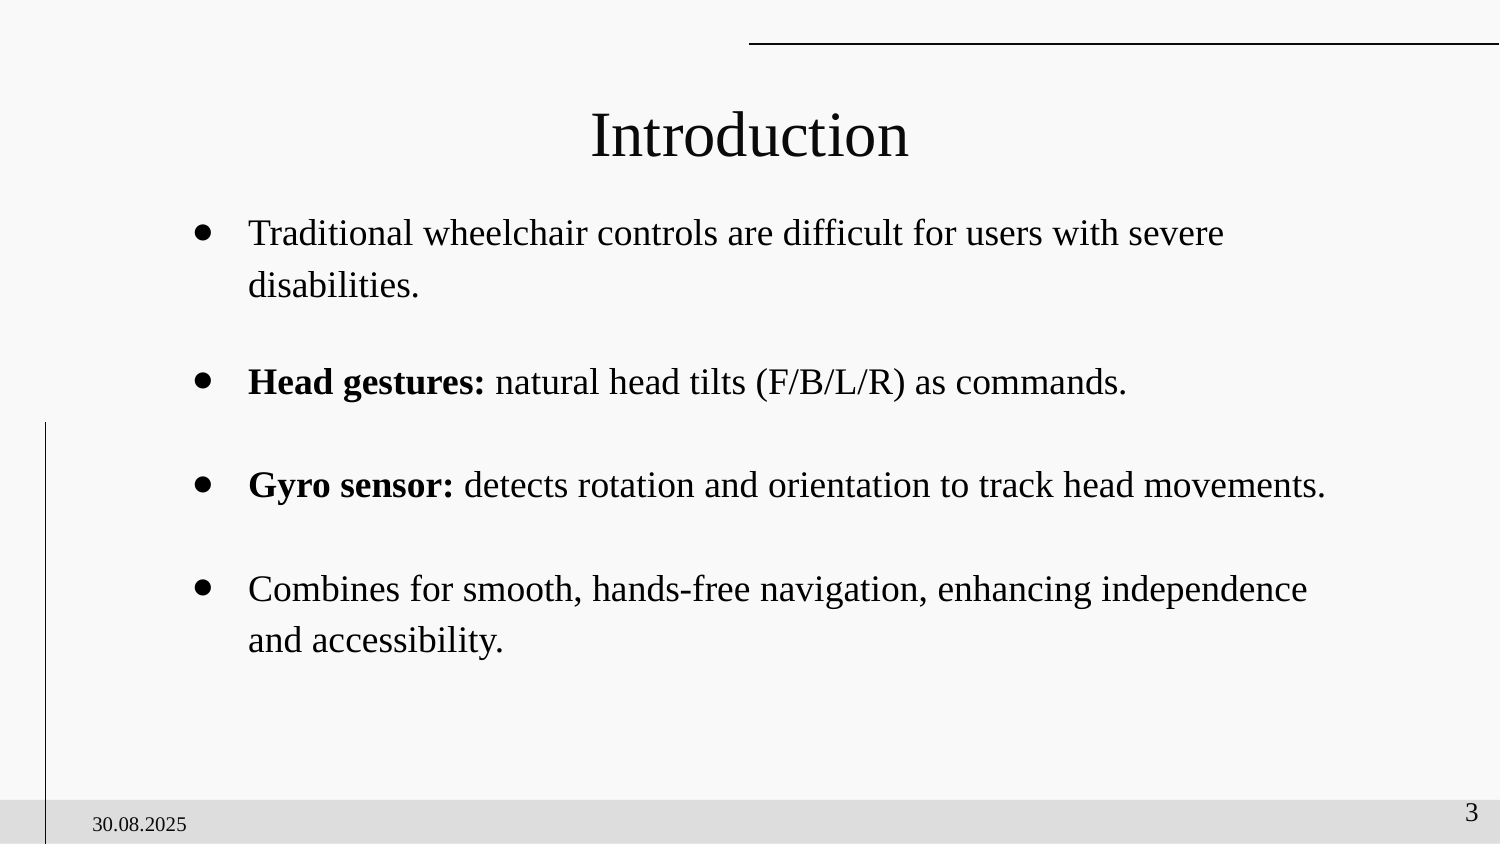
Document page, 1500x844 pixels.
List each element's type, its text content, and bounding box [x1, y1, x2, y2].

slide_number 3 [1403, 779, 1494, 844]
text_box 30.08.2025 [61, 795, 218, 827]
title Introduction [116, 77, 1383, 168]
text_box Traditional wheelchair controls are difficult for users with severe disabilities. Head gestures: natural head tilts (F/B/L/R) as commands. Gyro sensor: detects rotation and orientation to track head movements. Combines for smooth, hands-free navigation, enhancing independence and accessibility. [158, 186, 1356, 658]
